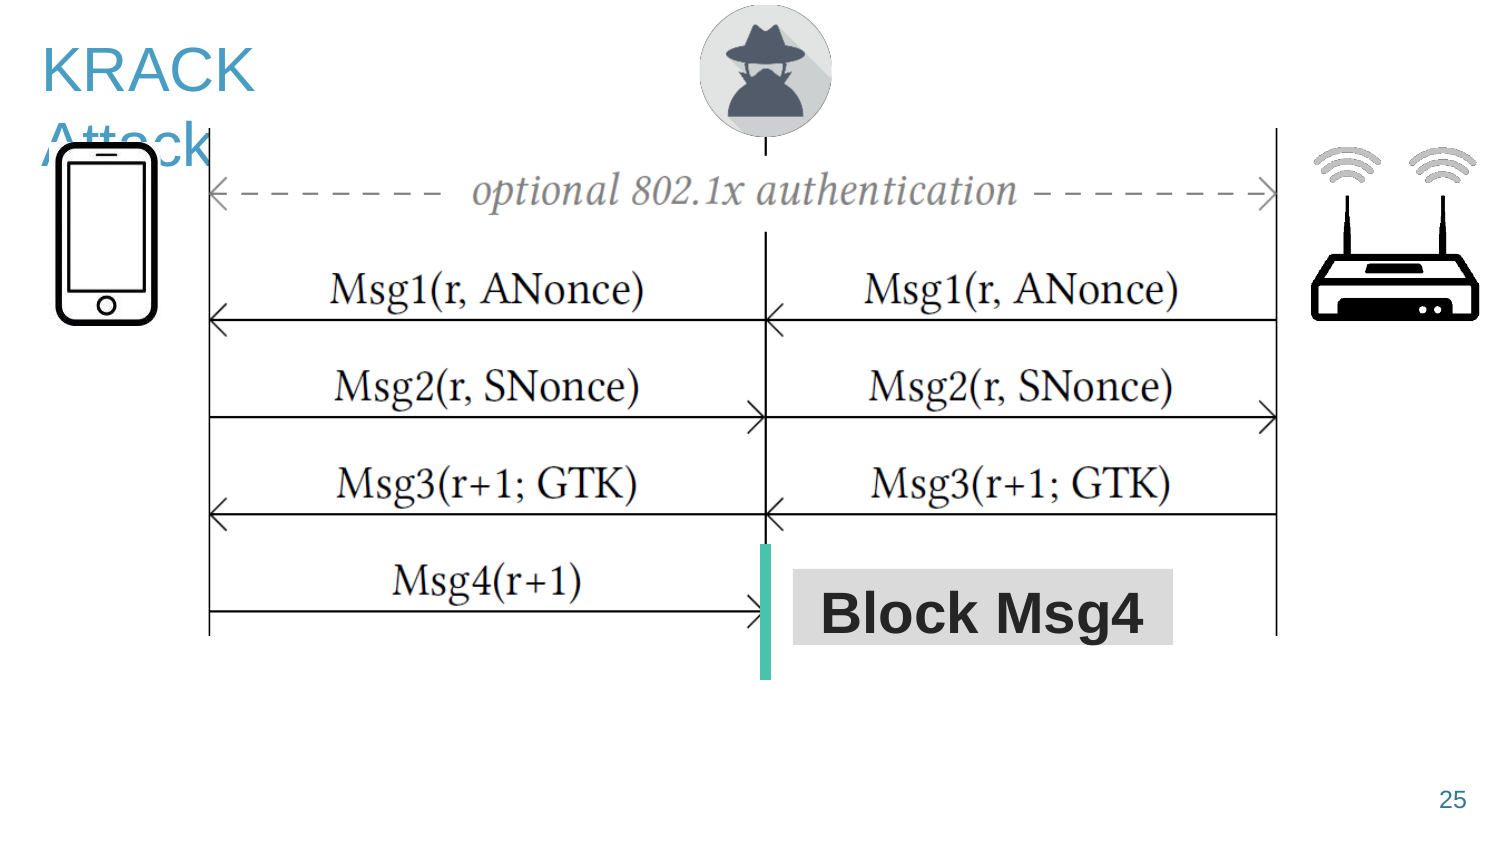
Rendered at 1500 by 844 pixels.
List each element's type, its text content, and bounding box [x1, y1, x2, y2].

text_box [49, 142, 161, 326]
slide_number 25 [1434, 783, 1472, 844]
text_box [1306, 142, 1483, 326]
text_box [208, 128, 1278, 636]
text_box KRACK Attack [39, 27, 446, 180]
text_box Block Msg4 [792, 568, 1174, 645]
text_box [699, 5, 832, 137]
